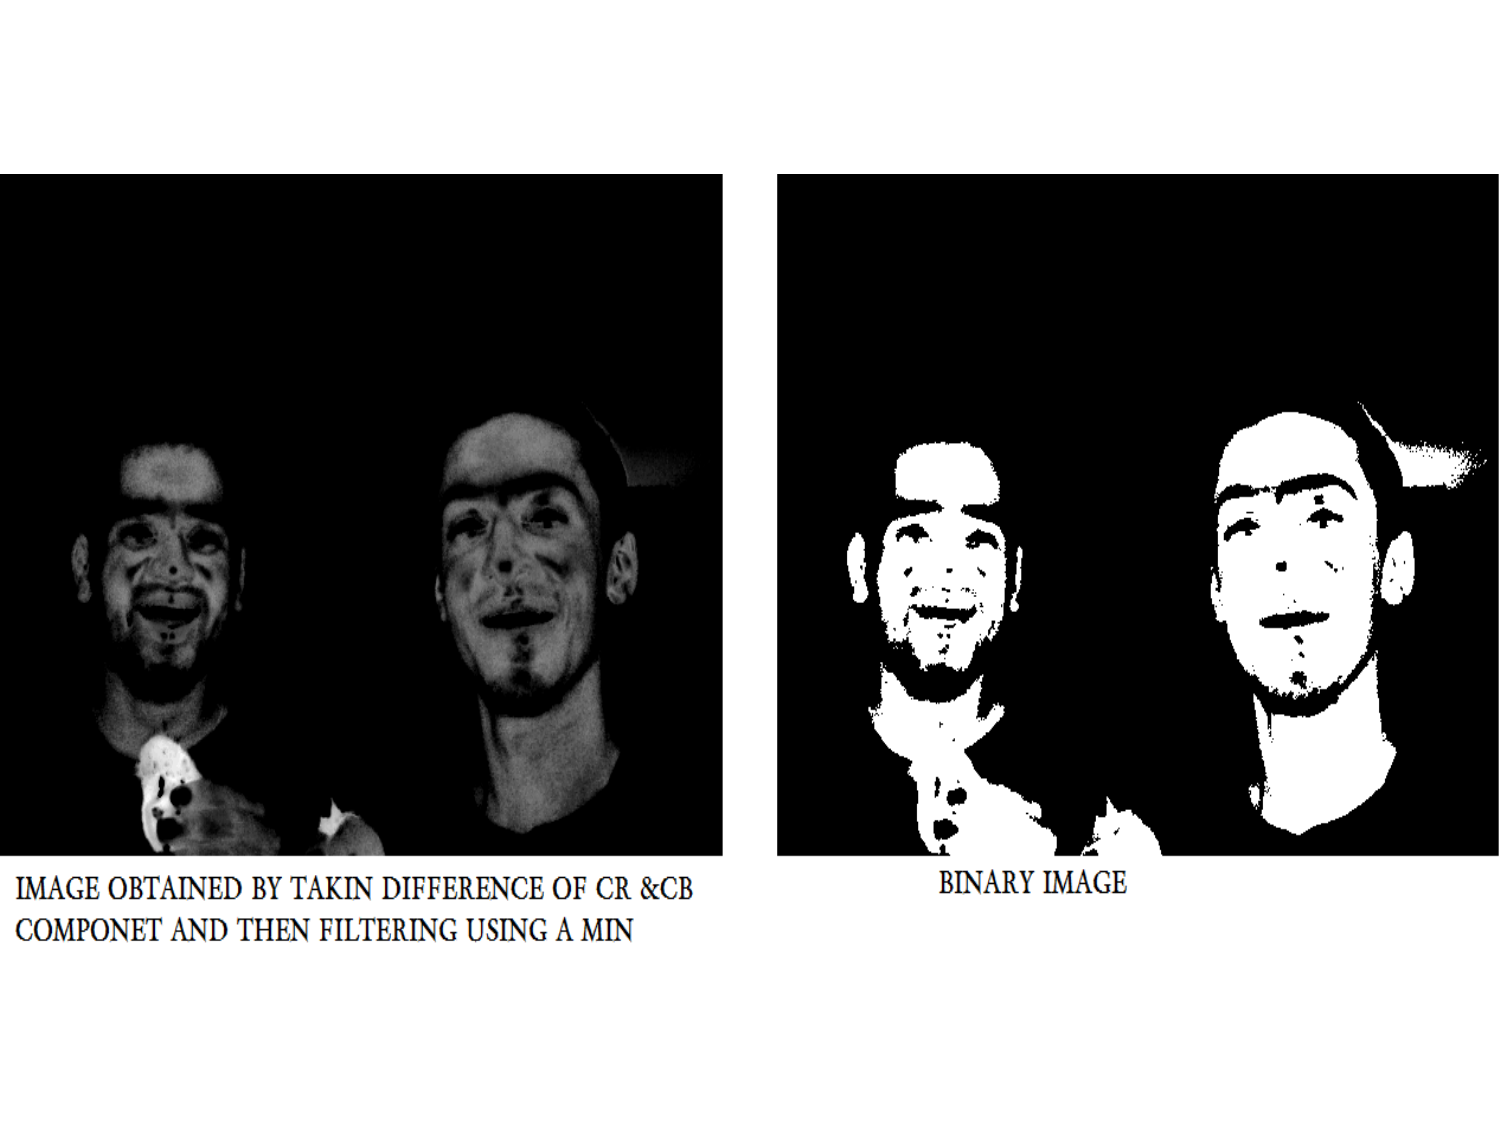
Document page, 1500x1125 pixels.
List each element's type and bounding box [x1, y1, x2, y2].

picture [0, 174, 1500, 951]
